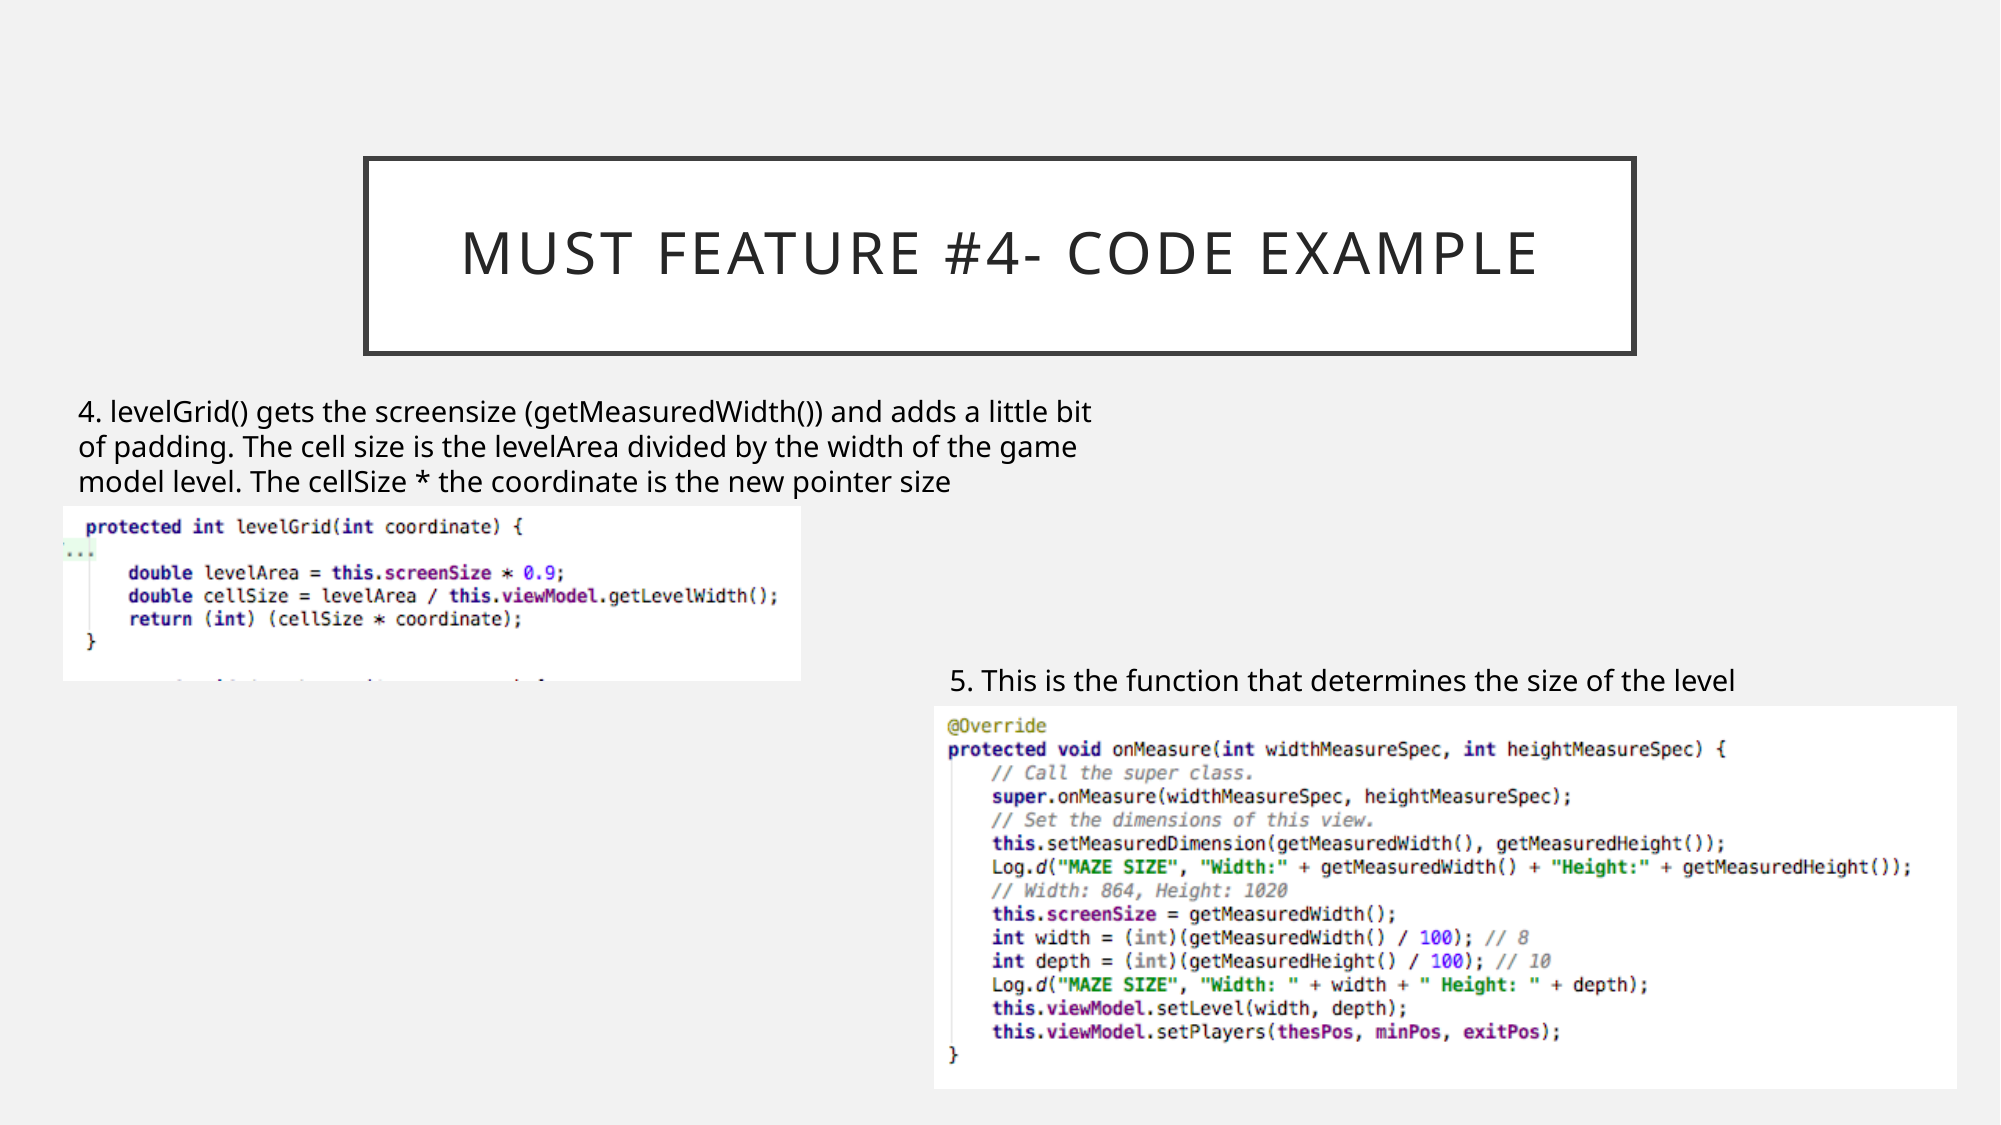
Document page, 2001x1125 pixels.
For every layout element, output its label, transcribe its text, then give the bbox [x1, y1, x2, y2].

title Must Feature #4- code example [363, 156, 1637, 356]
text_box 4. levelGrid() gets the screensize (getMeasuredWidth()) and adds a little bit of padding. The cell size is the levelArea divided by the width of the game model level. The cellSize * the coordinate is the new pointer size [63, 385, 1132, 506]
picture [934, 706, 1957, 1089]
text_box 5. This is the function that determines the size of the level [934, 655, 2000, 705]
picture [63, 506, 801, 681]
